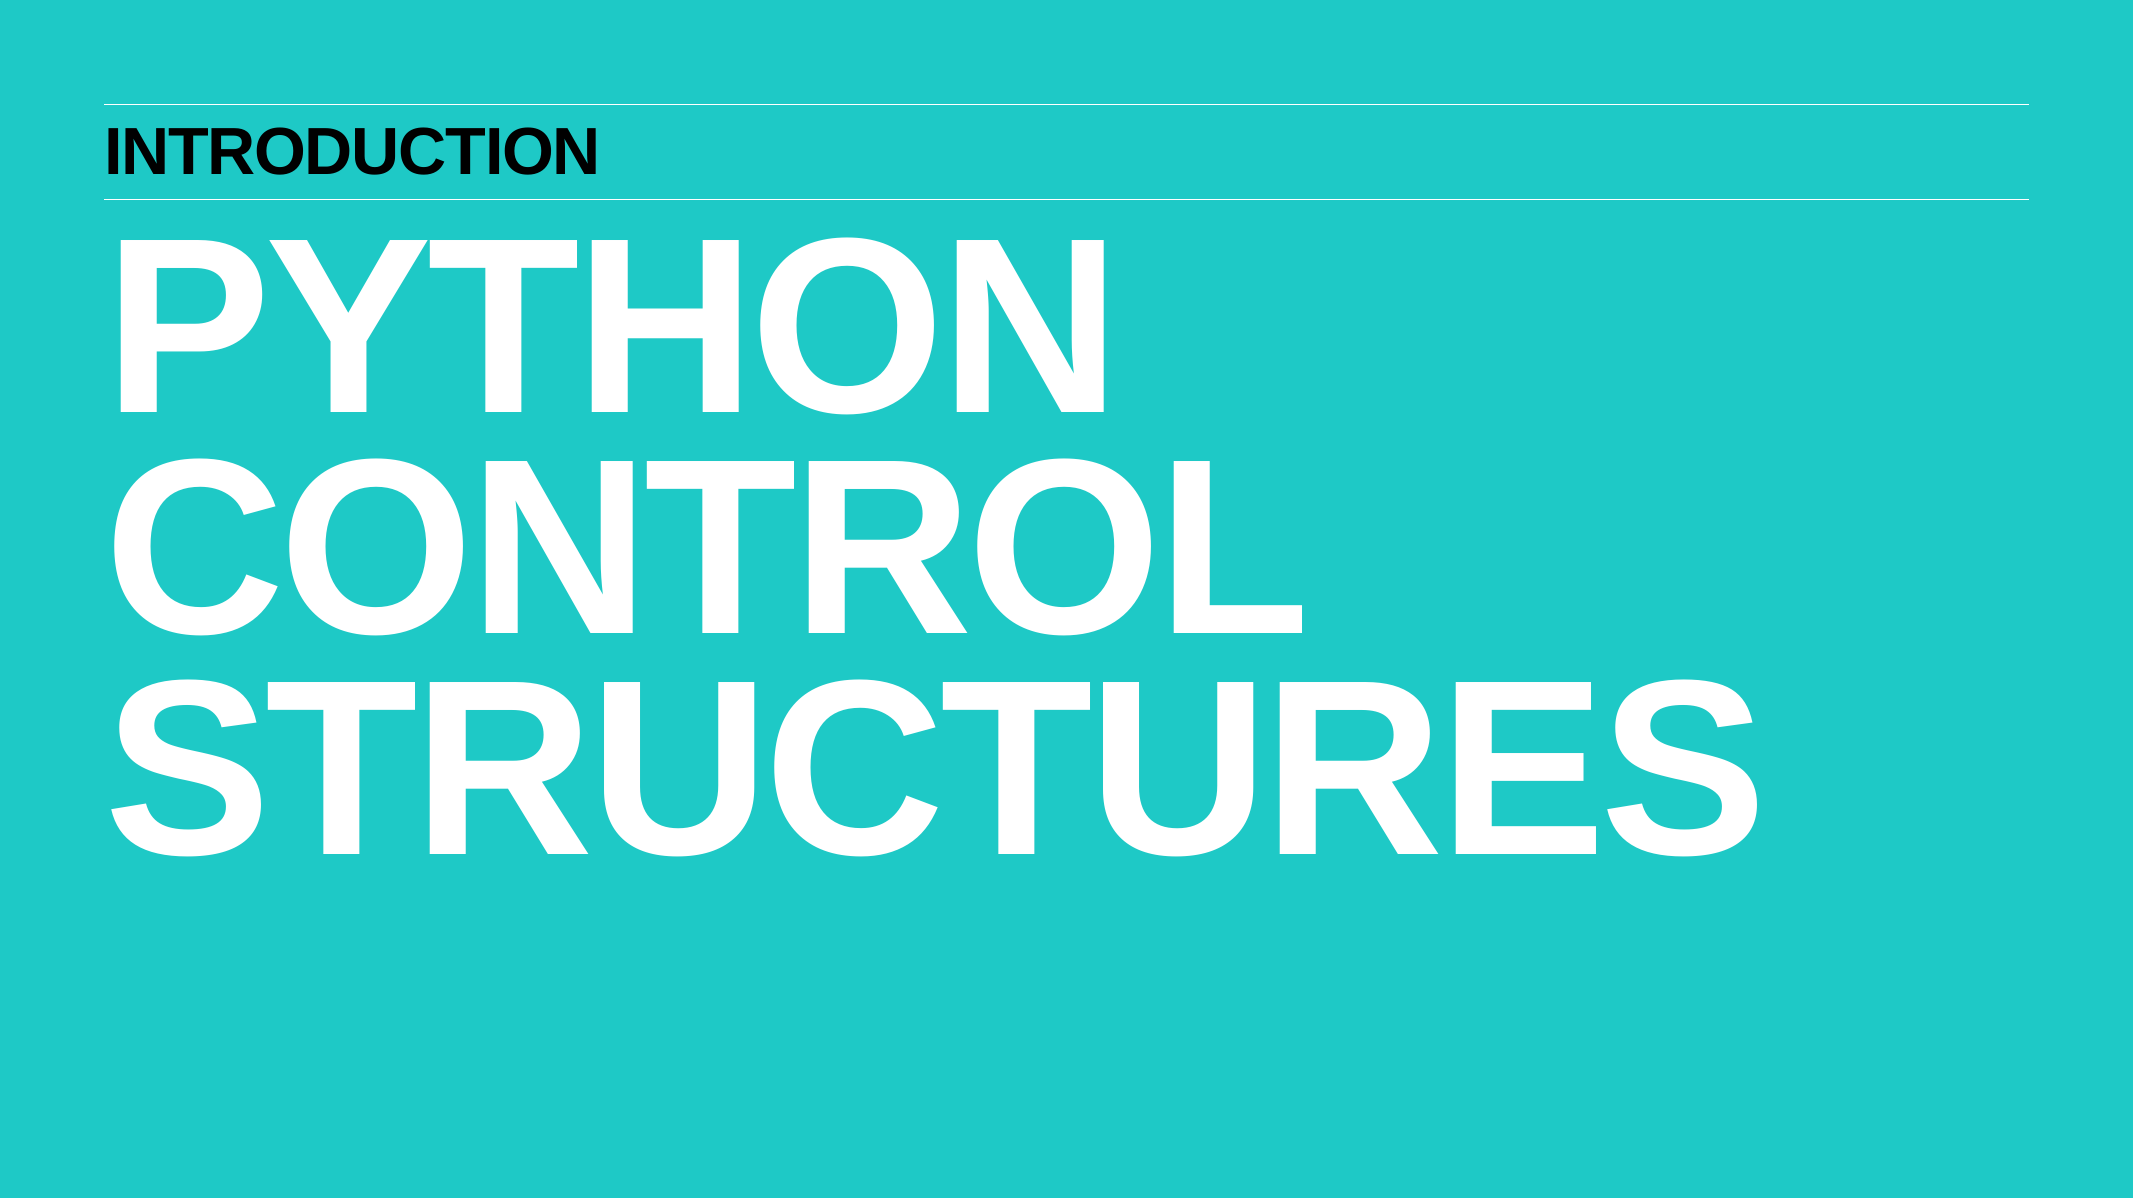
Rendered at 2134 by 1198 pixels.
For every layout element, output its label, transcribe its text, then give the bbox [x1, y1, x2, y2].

list INTRODUCTION [103, 120, 1772, 193]
list Python CONTROL STRUCTURES [103, 241, 2030, 918]
